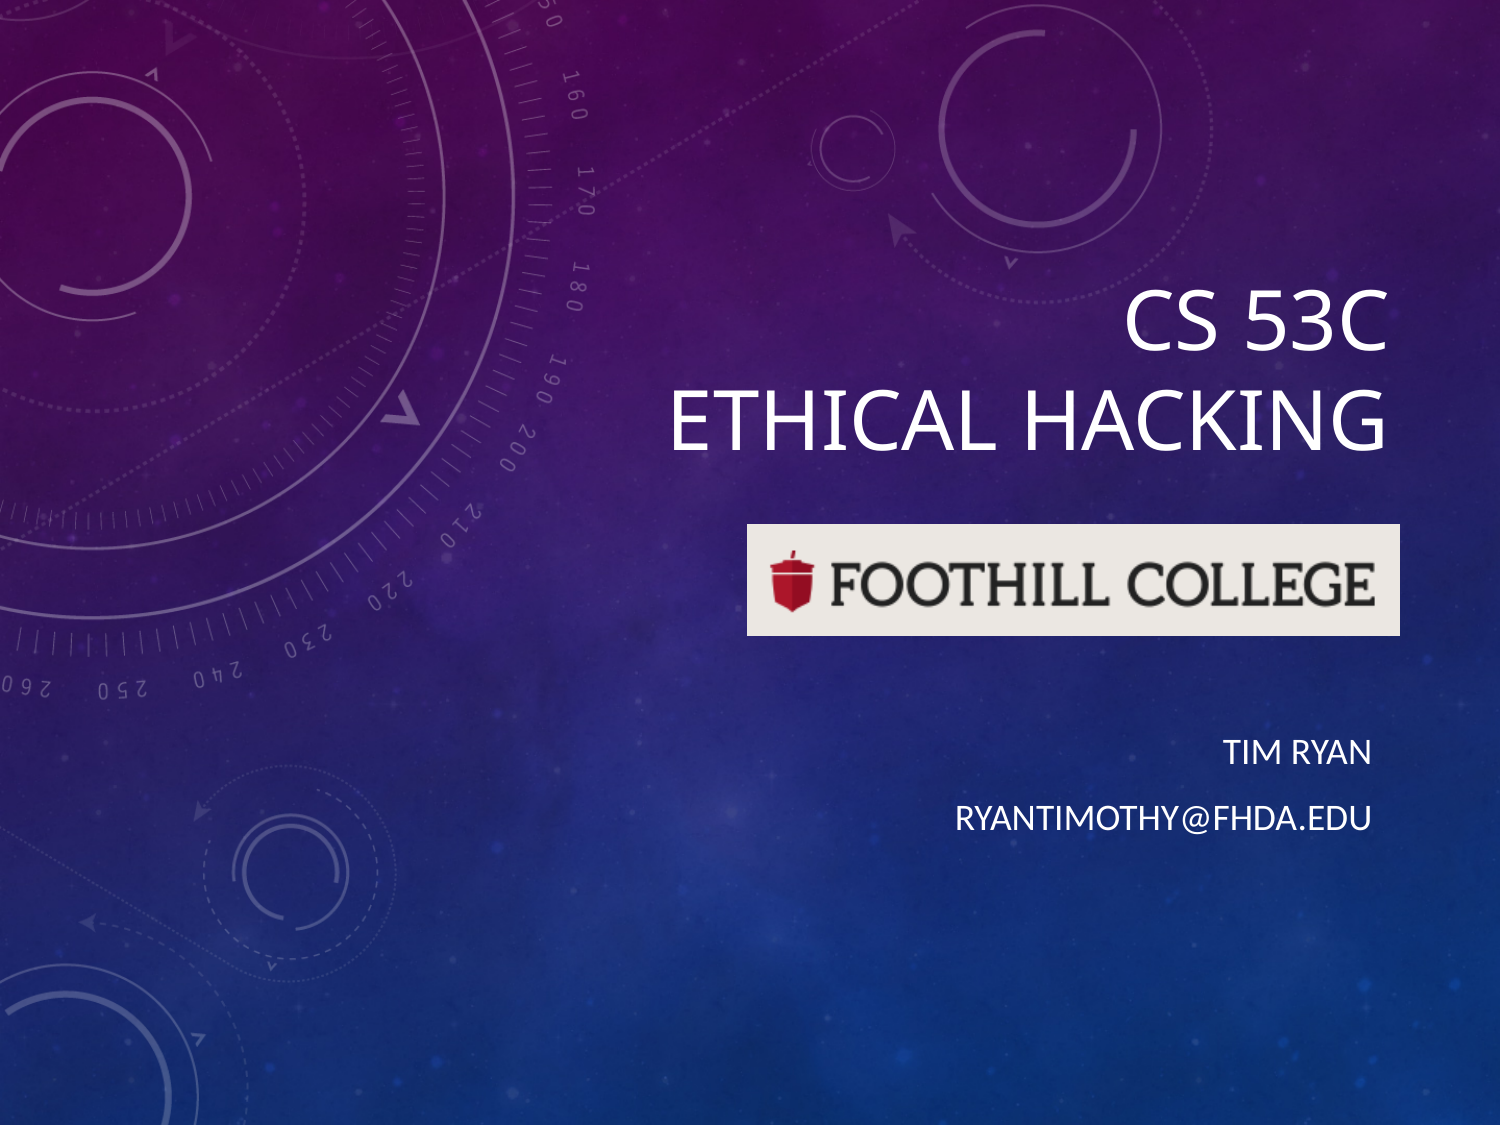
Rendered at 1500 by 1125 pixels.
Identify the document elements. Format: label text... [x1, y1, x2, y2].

subtitle Tim Ryan ryantimothy@fhda.edu [450, 719, 1388, 950]
picture [0, 0, 1500, 1125]
title CS 53C Ethical Hacking [0, 75, 1405, 475]
